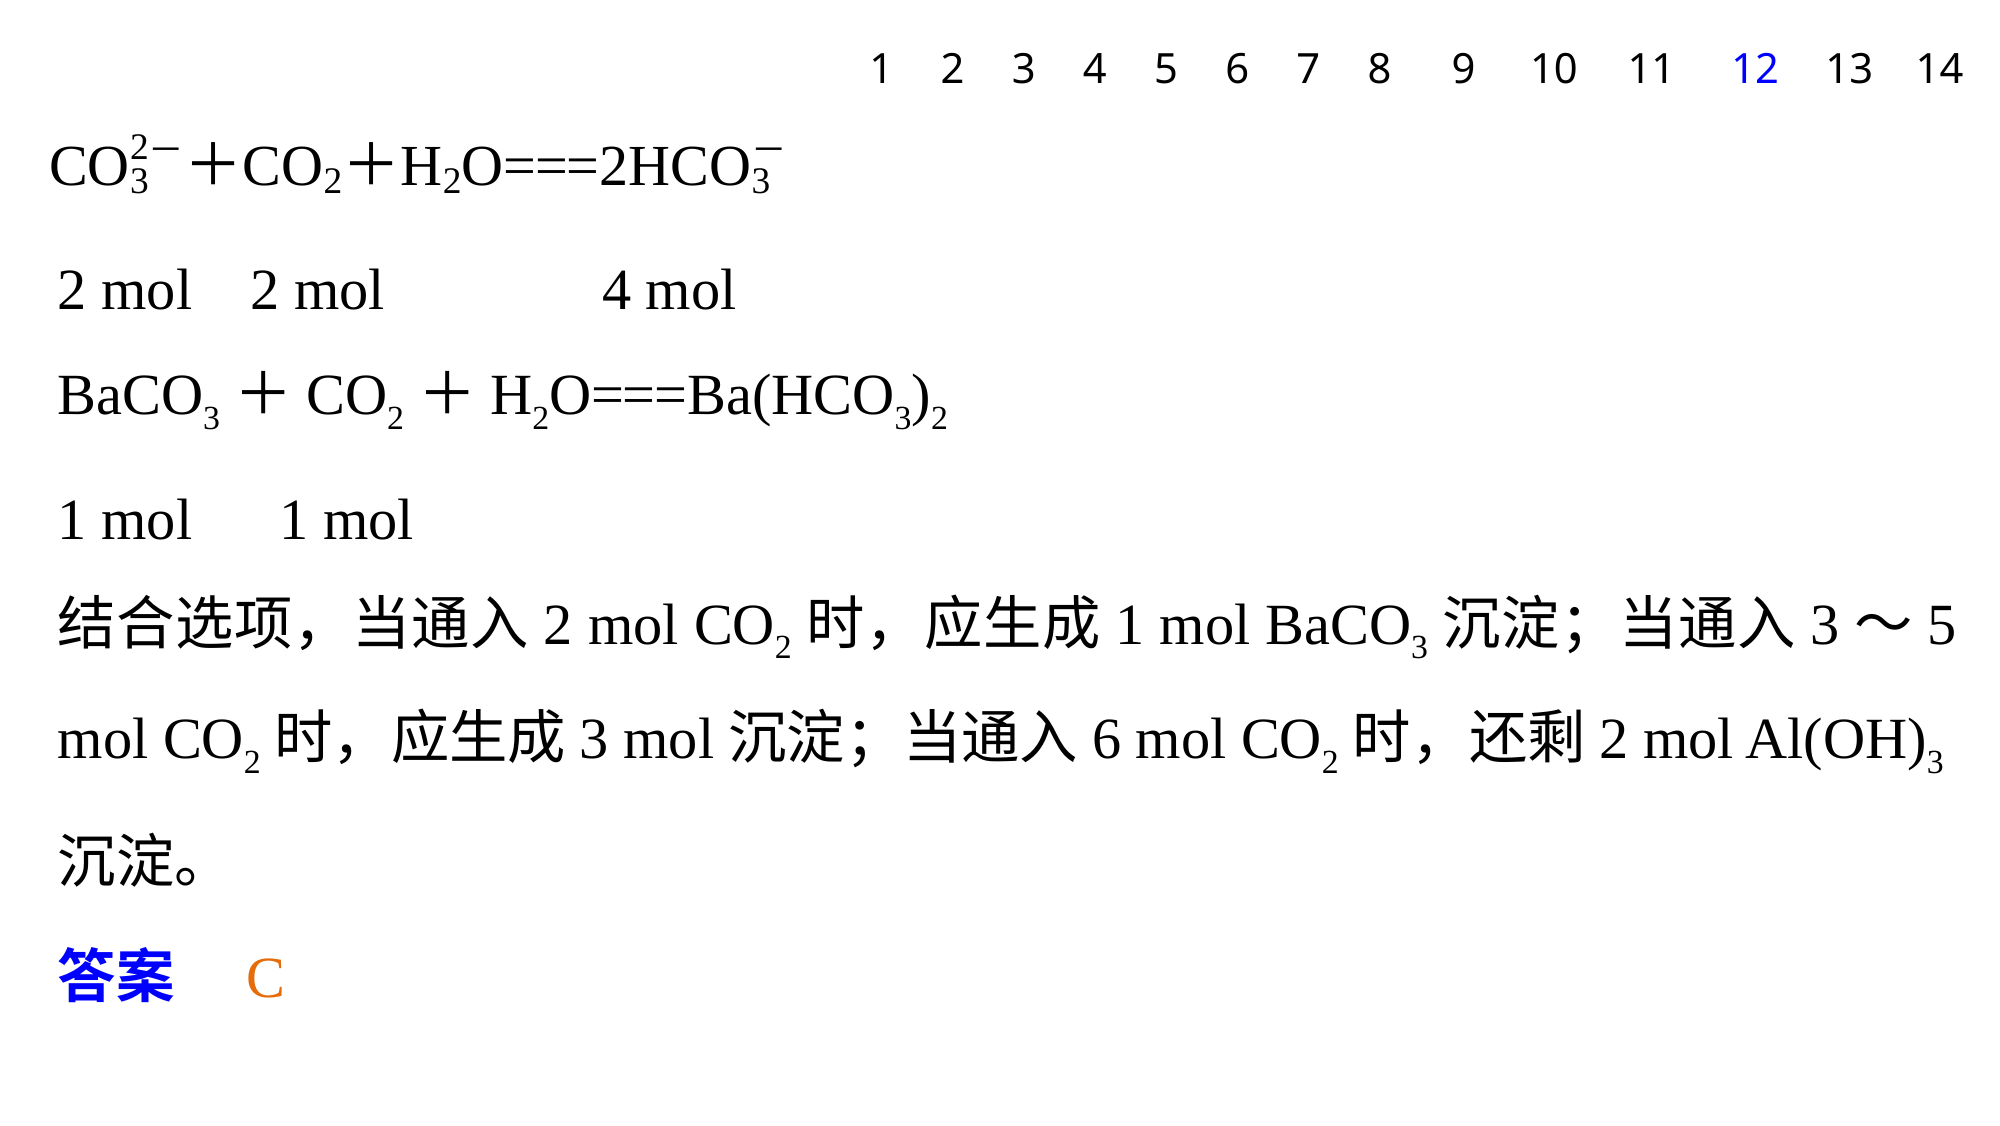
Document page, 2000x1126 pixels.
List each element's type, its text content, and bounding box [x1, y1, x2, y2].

text_box 1 [854, 19, 914, 114]
text_box 3 [996, 19, 1056, 114]
text_box 12 [1707, 19, 1800, 114]
text_box 5 [1139, 19, 1199, 114]
text_box 8 [1352, 19, 1412, 114]
text_box 2 [925, 19, 985, 114]
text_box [48, 125, 1689, 303]
text_box 10 [1507, 19, 1599, 114]
text_box 7 [1281, 19, 1341, 114]
text_box 2 mol 2 mol 4 mol BaCO3＋CO2＋H2O===Ba(HCO3)2 1 mol 1 mol 结合选项，当通入2 mol CO2时，应生成1 mol BaCO3沉淀；当通入3～5 mol CO2时，应生成3 mol沉淀；当通入6 mol CO2时，还剩2 mol Al(OH)3沉淀。 答案 C [43, 199, 1972, 1017]
text_box 13 [1811, 19, 1894, 114]
text_box 6 [1210, 19, 1270, 114]
text_box 11 [1610, 19, 1696, 114]
text_box 9 [1423, 19, 1496, 114]
text_box 14 [1905, 19, 1984, 114]
text_box 4 [1067, 19, 1127, 114]
